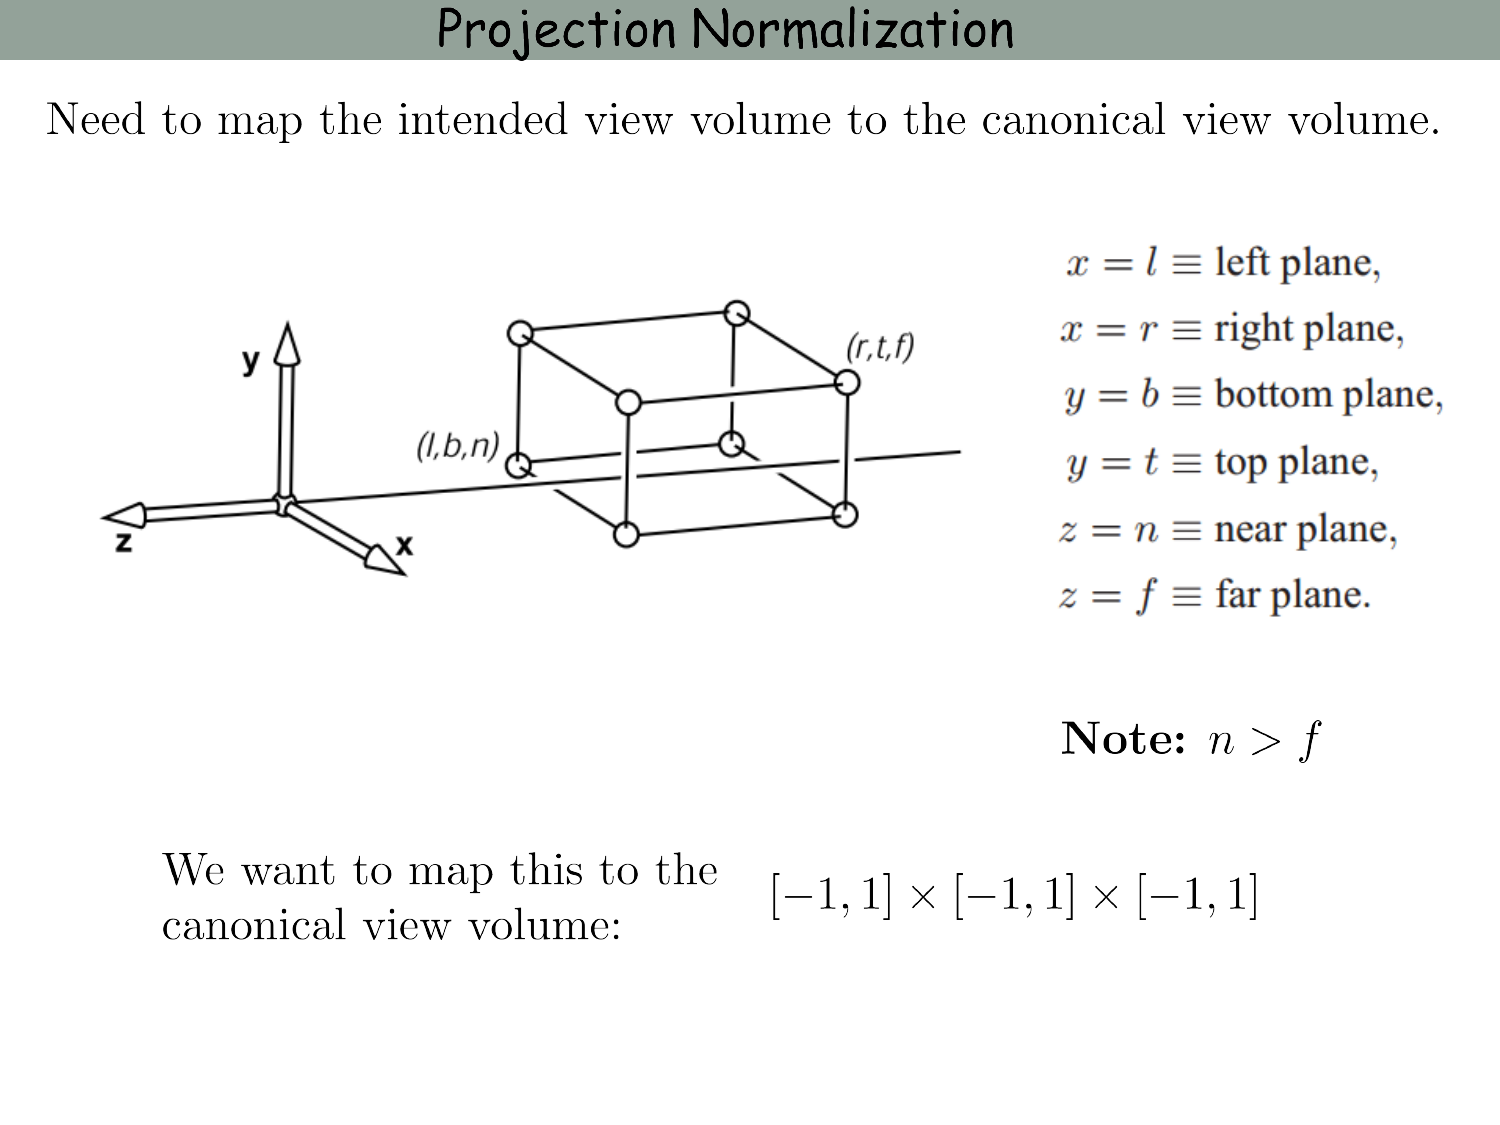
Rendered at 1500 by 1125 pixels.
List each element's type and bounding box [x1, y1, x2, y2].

picture [72, 255, 981, 613]
picture [1062, 720, 1322, 763]
picture [438, 6, 1013, 61]
picture [162, 852, 718, 941]
picture [46, 101, 1438, 143]
picture [773, 872, 1257, 920]
picture [1022, 222, 1458, 646]
